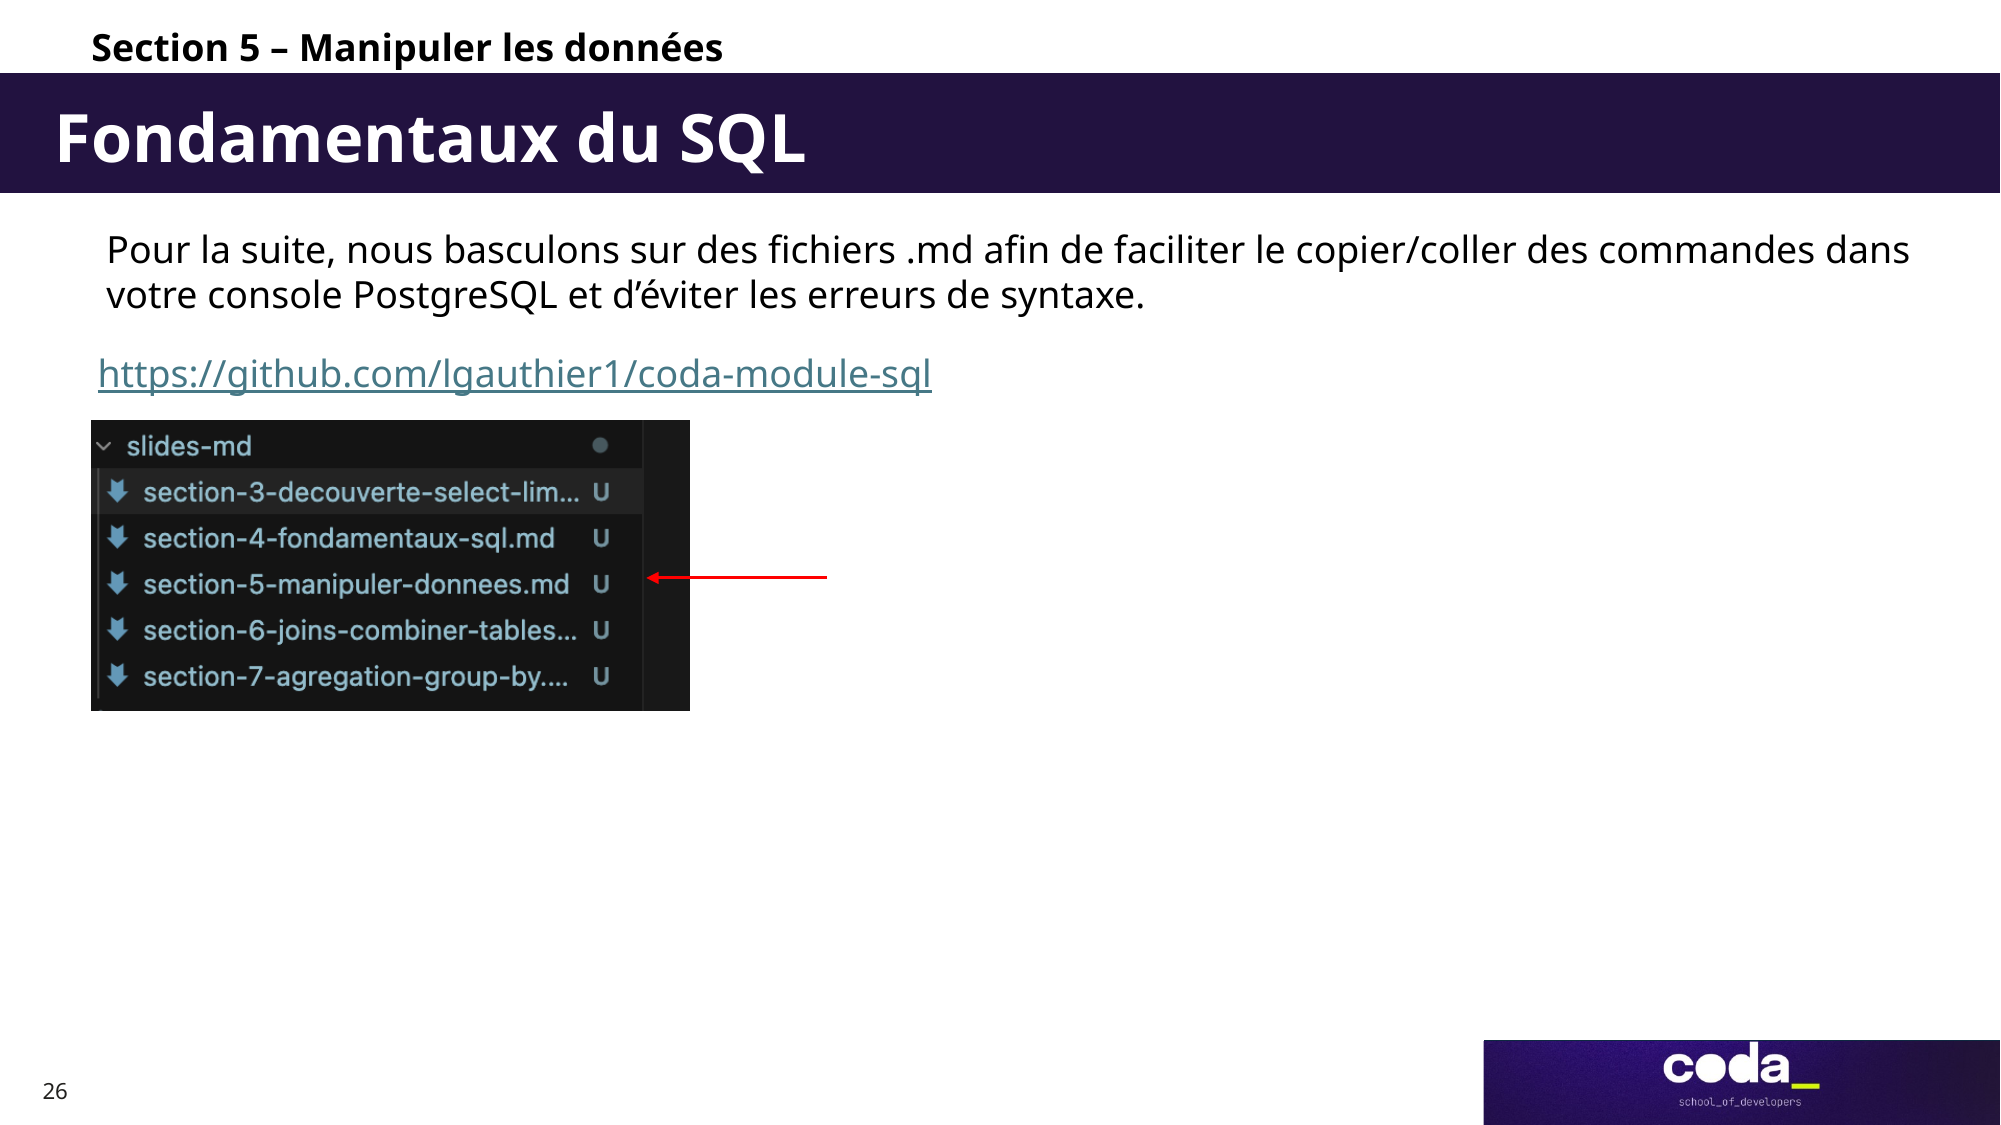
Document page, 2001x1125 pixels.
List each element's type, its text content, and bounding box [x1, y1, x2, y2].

text_box https://github.com/lgauthier1/coda-module-sql [82, 342, 1092, 409]
text_box Section 5 – Manipuler les données [91, 15, 1092, 77]
text_box Pour la suite, nous basculons sur des fichiers .md afin de faciliter le copier/coller des commandes dans votre console PostgreSQL et d’éviter les erreurs de syntaxe. [91, 218, 1970, 324]
text_box Fondamentaux du SQL [54, 87, 2000, 184]
picture [1482, 1041, 2000, 1125]
picture [91, 420, 691, 711]
text_box 26 [27, 1069, 147, 1114]
text_box [0, 72, 2000, 194]
